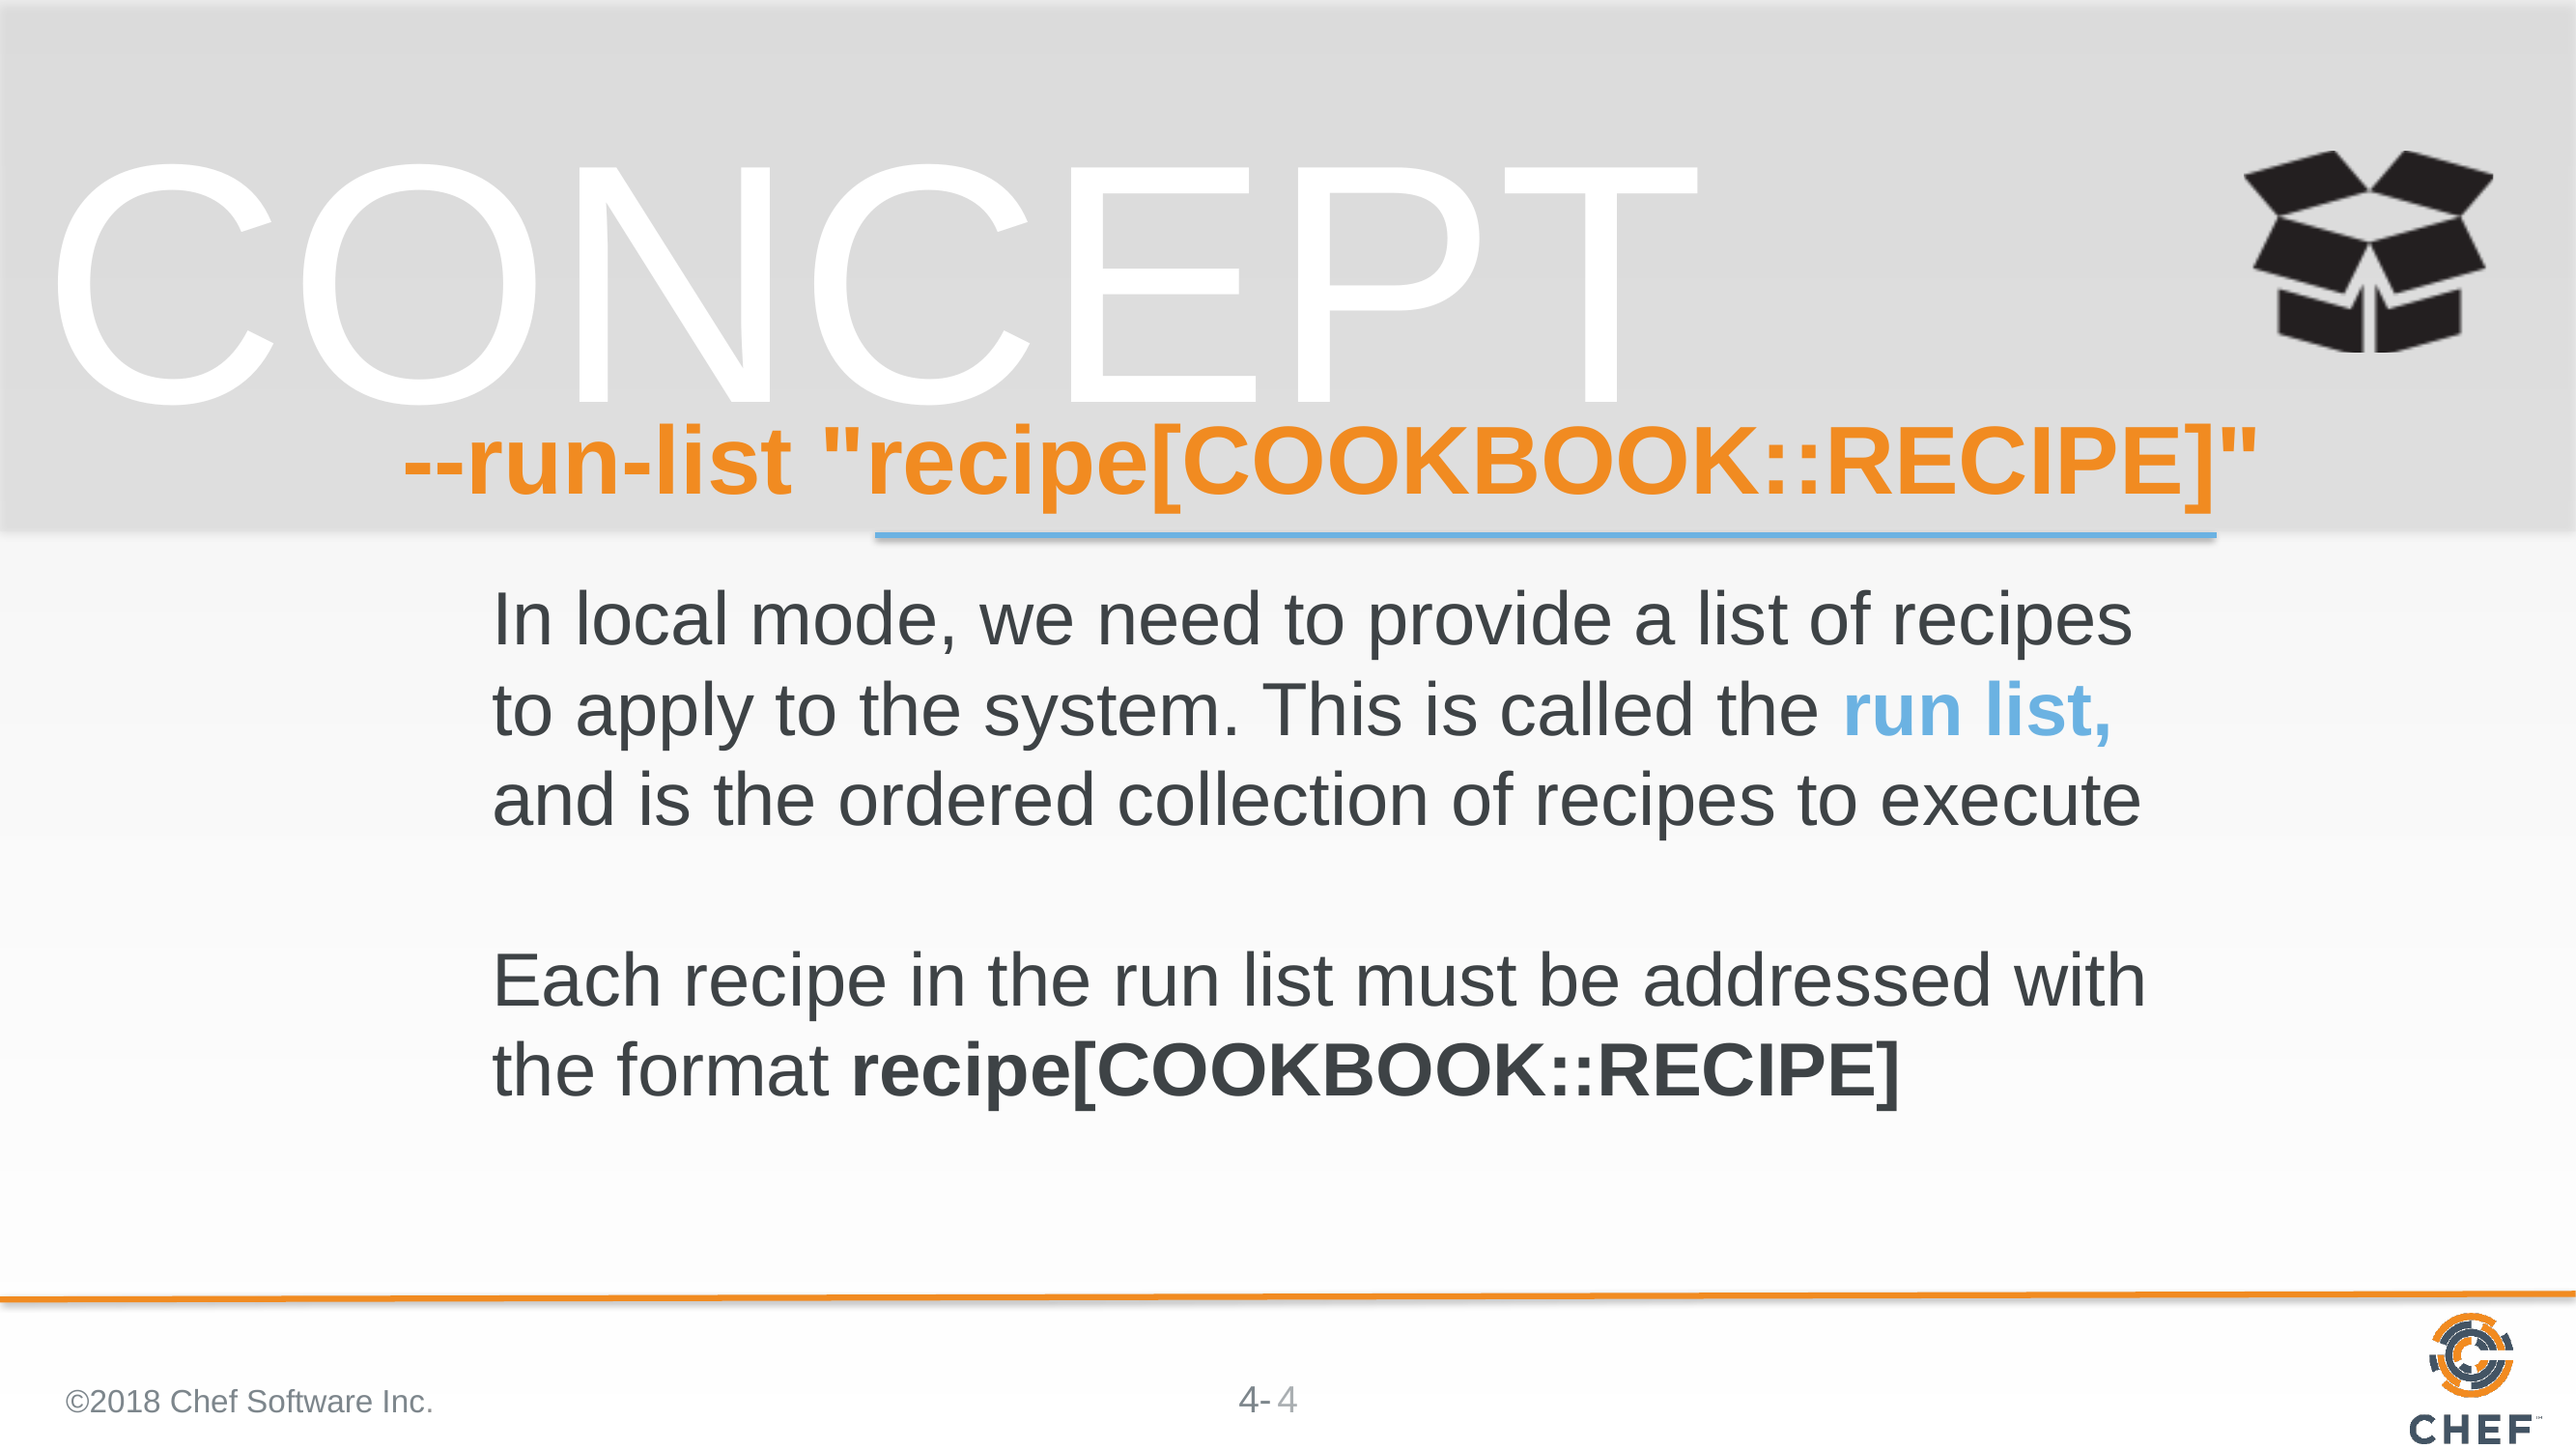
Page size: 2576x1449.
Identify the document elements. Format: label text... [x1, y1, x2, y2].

footer ©2018 Chef Software Inc. [51, 1359, 952, 1440]
slide_number 4 [998, 1359, 1578, 1437]
title --run-list "recipe[COOKBOOK::RECIPE]" [387, 395, 2323, 531]
subtitle In local mode, we need to provide a list of recipes to apply to the system. This is called the run list, and is the ordered collection of recipes to execute Each recipe in the run list must be addressed with the format recipe[COOKBOOK::RECIPE] [477, 555, 2217, 1249]
picture [2399, 1297, 2550, 1449]
